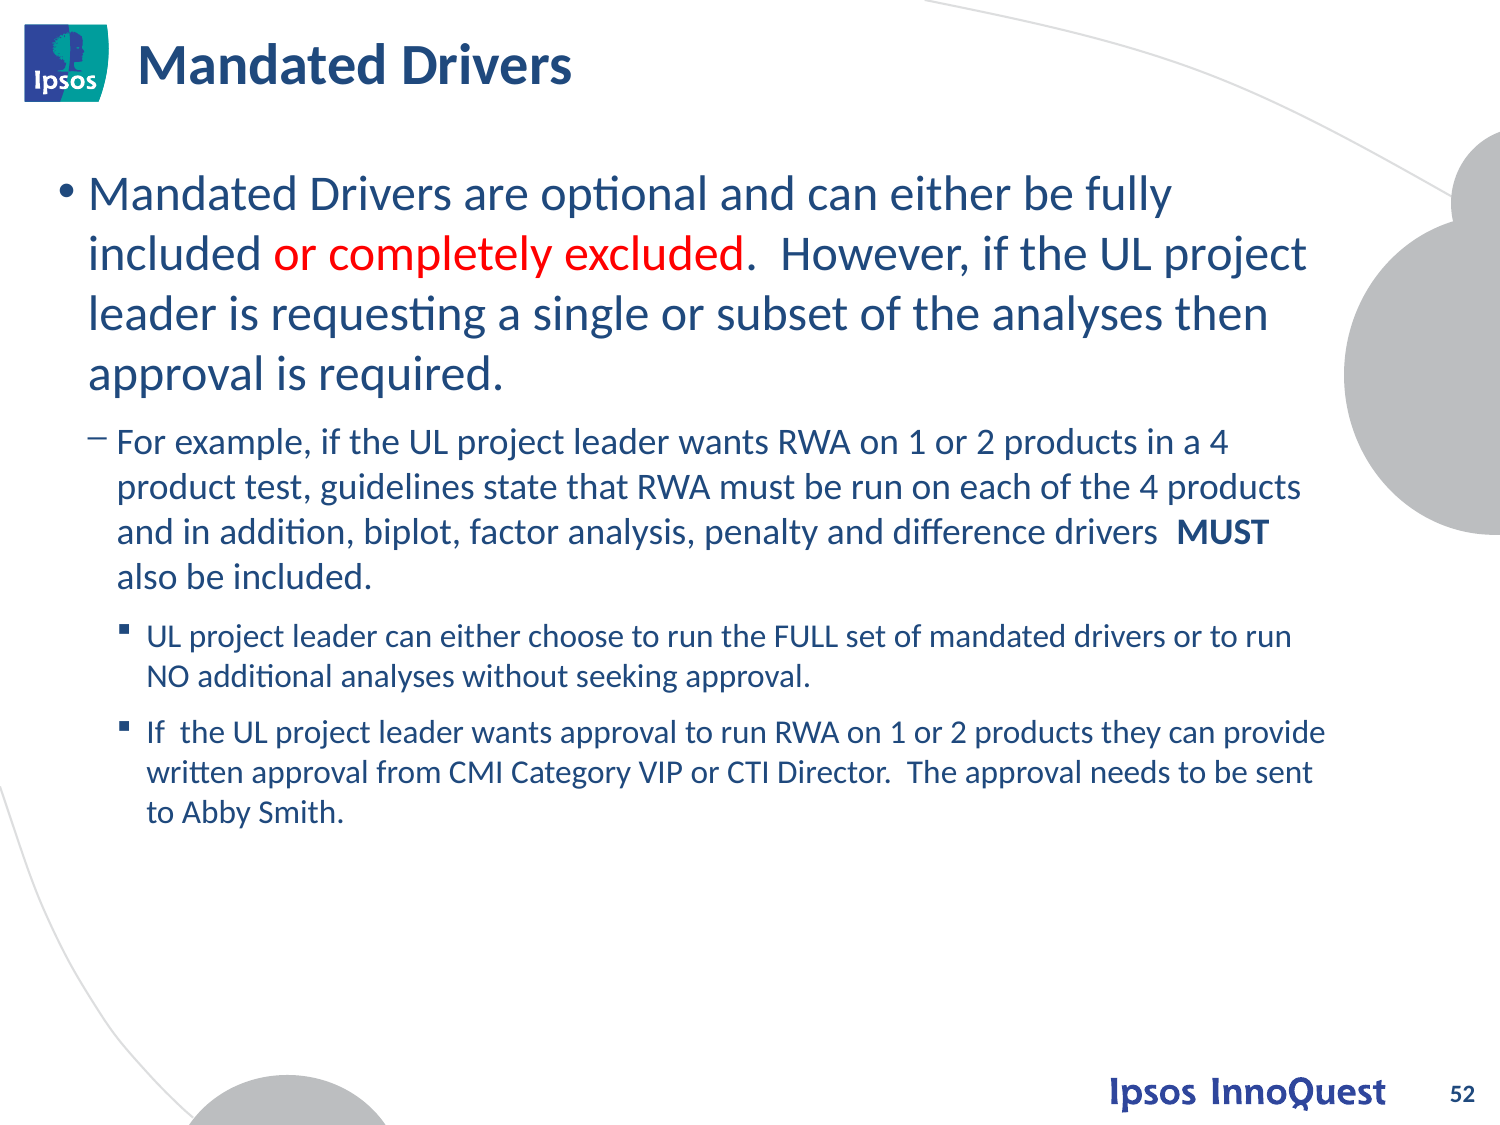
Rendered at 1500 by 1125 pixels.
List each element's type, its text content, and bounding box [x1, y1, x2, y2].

list Mandated Drivers are optional and can either be fully included or completely excluded. However, if the UL project leader is requesting a single or subset of the analyses then approval is required. For example, if the UL project leader wants RWA on 1 or 2 products in a 4 product test, guidelines state that RWA must be run on each of the 4 products and in addition, biplot, factor analysis, penalty and difference drivers MUST also be included. UL project leader can either choose to run the FULL set of mandated drivers or to run NO additional analyses without seeking approval. If the UL project leader wants approval to run RWA on 1 or 2 products they can provide written approval from CMI Category VIP or CTI Director. The approval needs to be sent to Abby Smith. [57, 160, 1328, 1047]
slide_number 52 [1427, 1077, 1476, 1108]
title Mandated Drivers [137, 15, 1477, 117]
